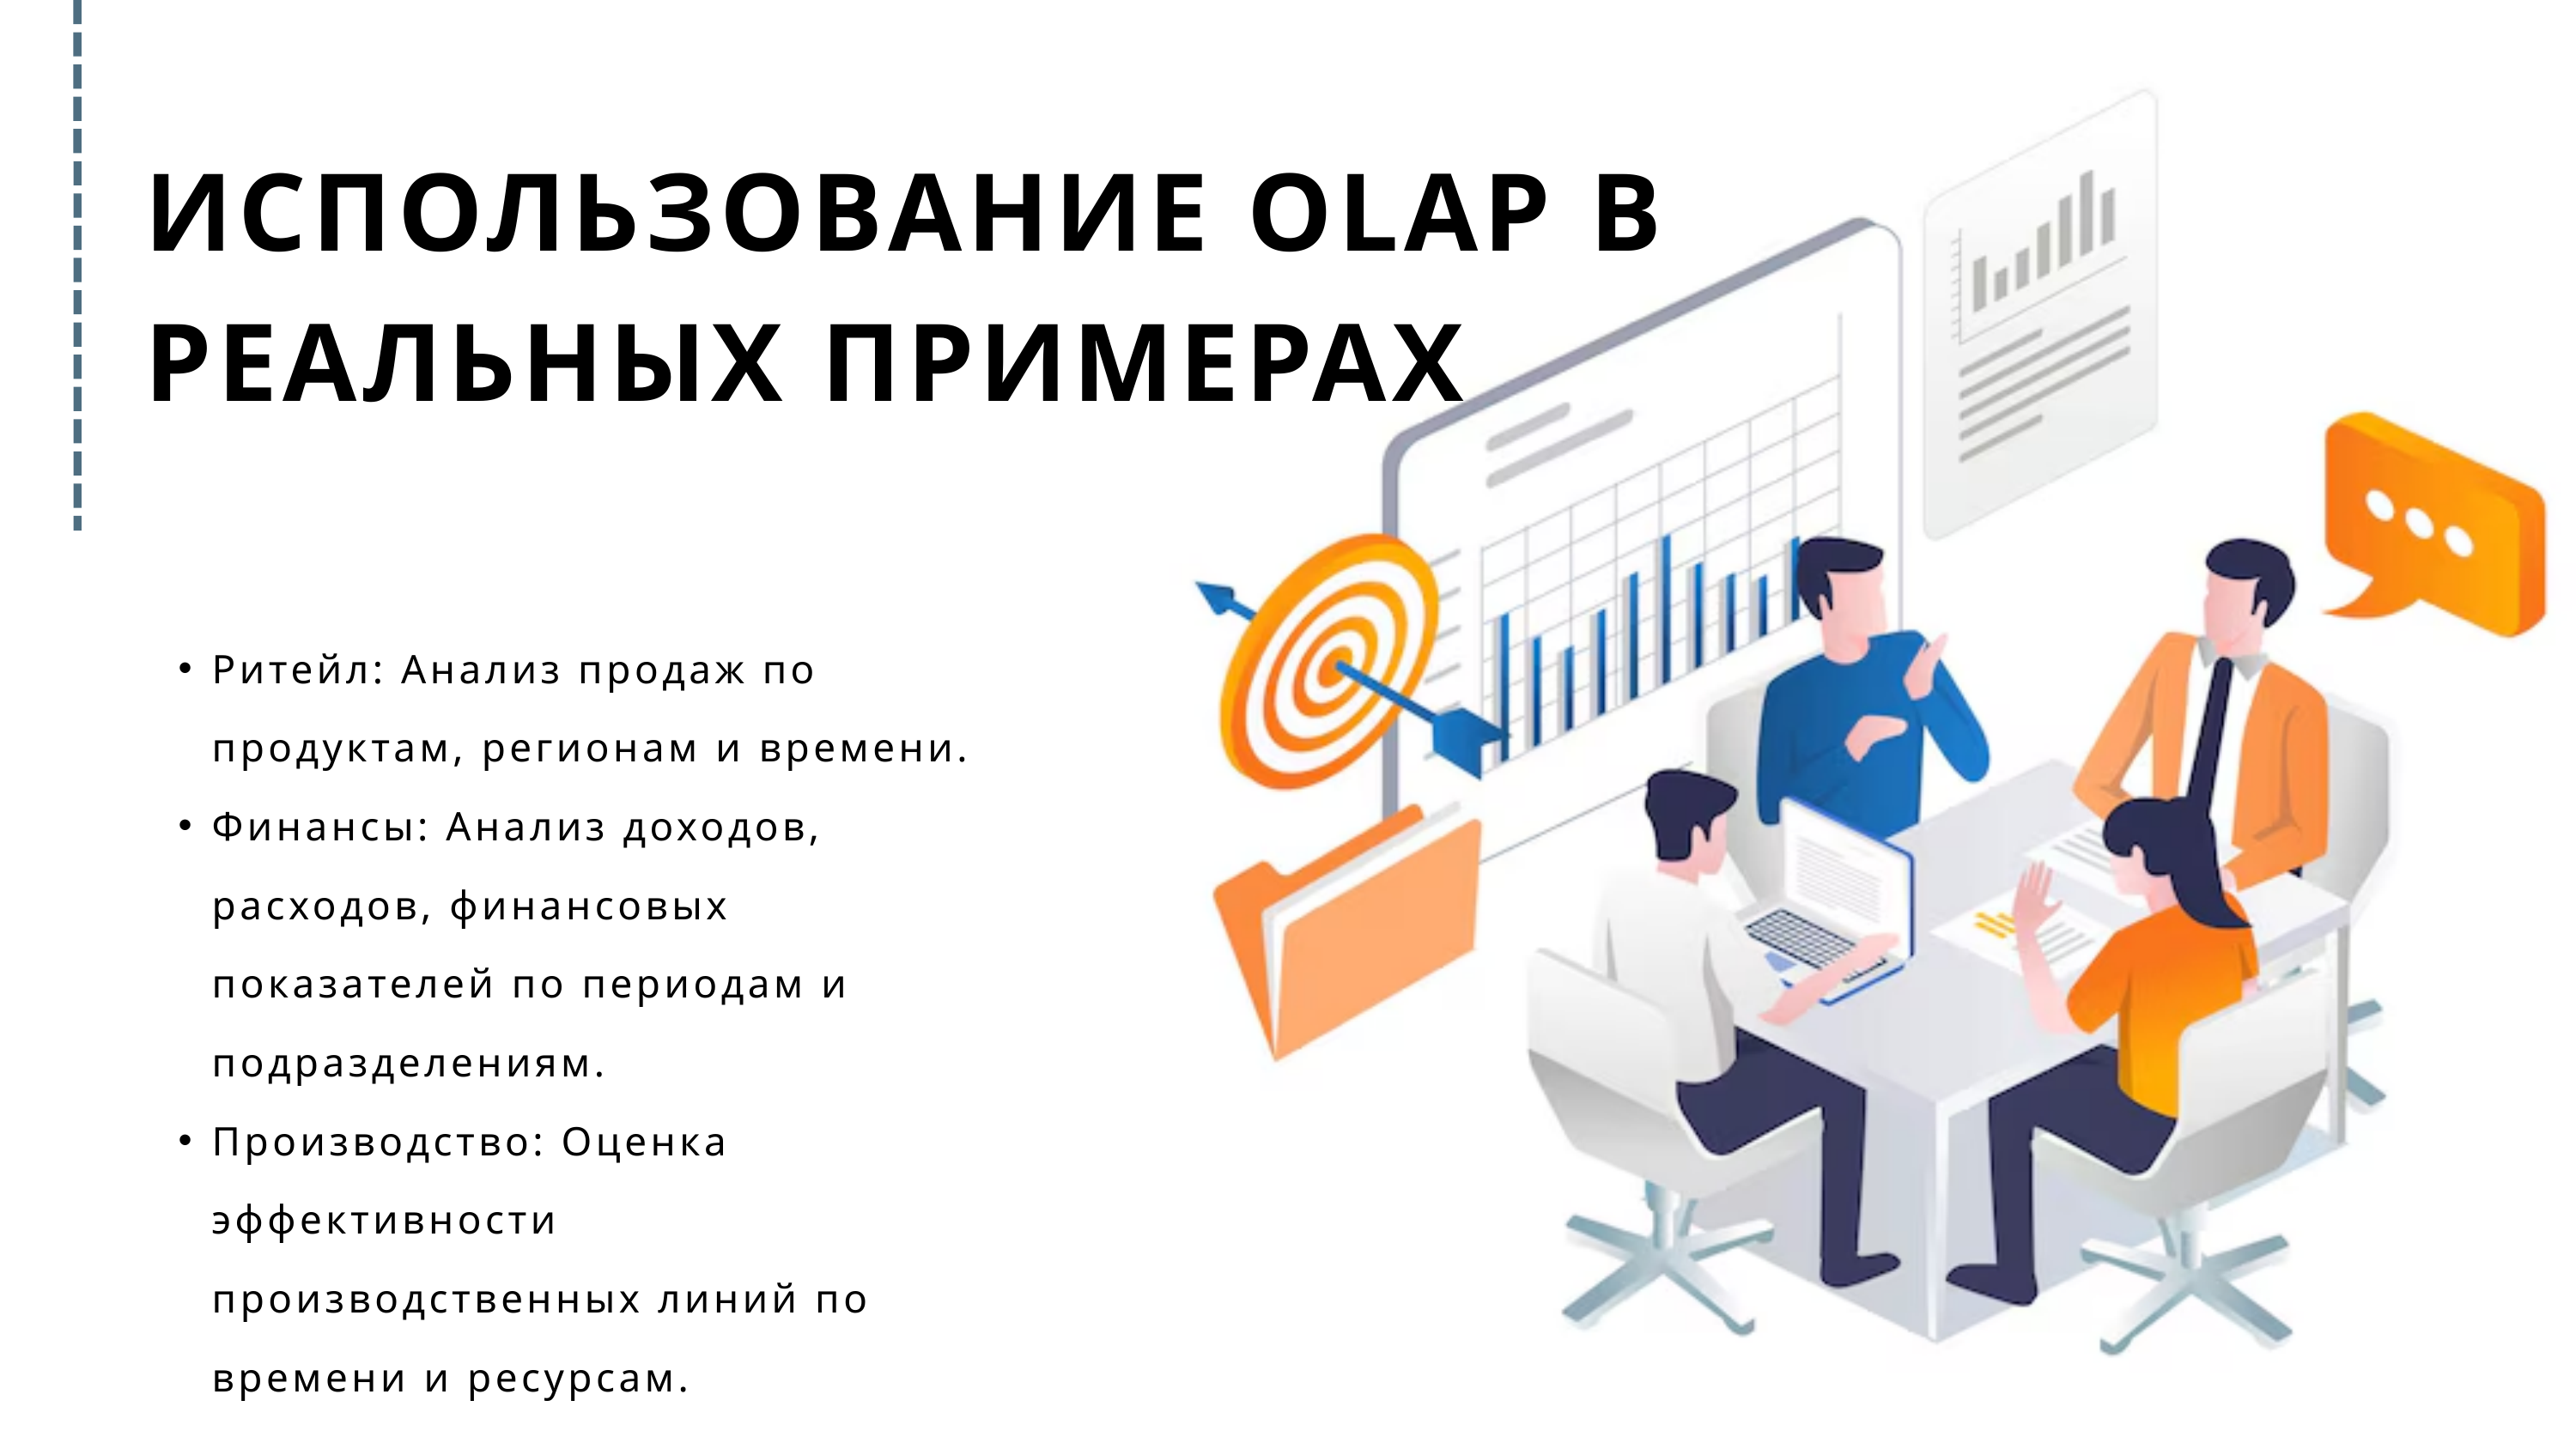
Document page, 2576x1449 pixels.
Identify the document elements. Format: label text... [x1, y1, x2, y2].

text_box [1166, 0, 2576, 1449]
text_box Ритейл: Анализ продаж по продуктам, регионам и времени. Финансы: Анализ доходов, расходов, финансовых показателей по периодам и подразделениям. Производство: Оценка эффективности производственных линий по времени и ресурсам. [144, 612, 998, 1400]
text_box ИСПОЛЬЗОВАНИЕ OLAP В РЕАЛЬНЫХ ПРИМЕРАХ [144, 122, 1162, 423]
